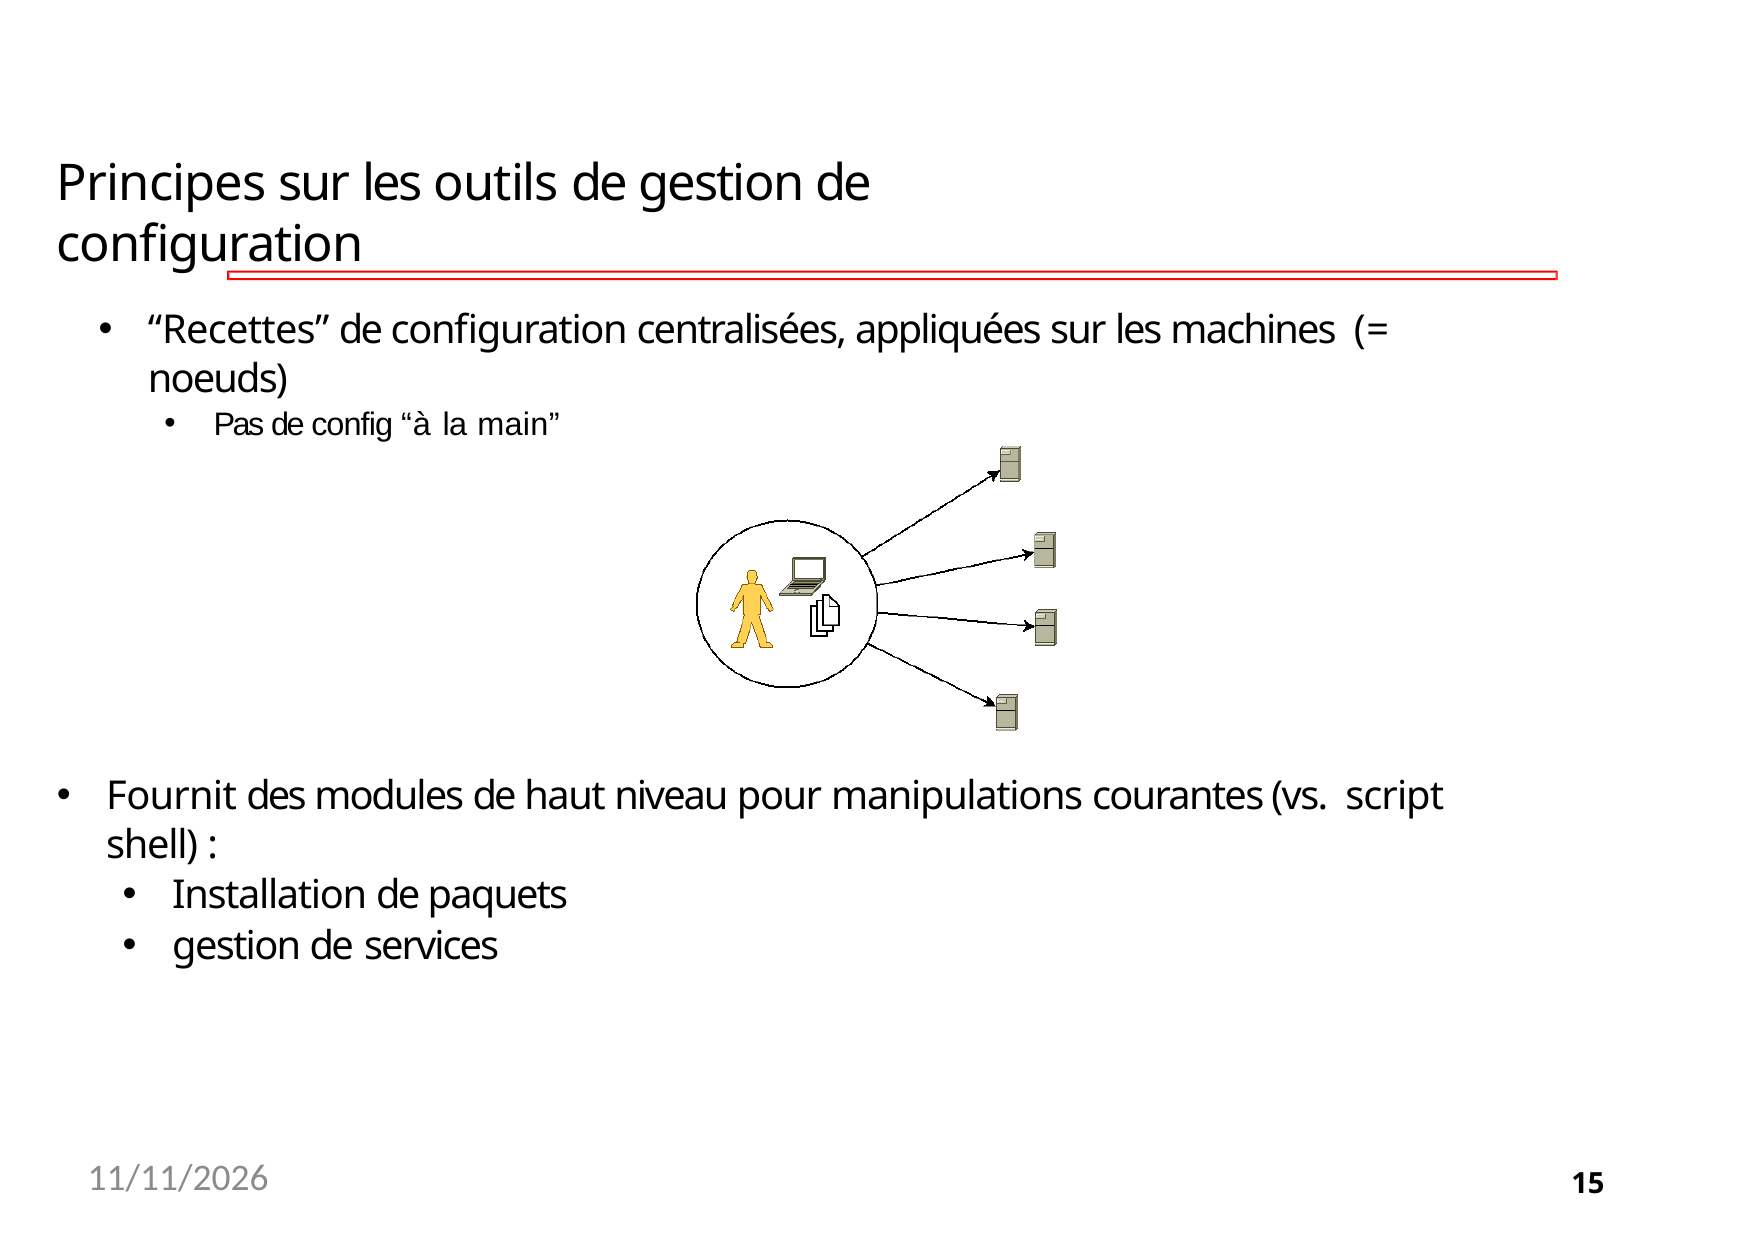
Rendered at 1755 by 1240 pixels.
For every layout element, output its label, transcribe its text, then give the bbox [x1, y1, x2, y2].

text_box Principes sur les outils de gestion de configuration [53, 144, 1125, 272]
text_box Fournit des modules de haut niveau pour manipulations courantes (vs. script shell) : Installation de paquets gestion de services [53, 766, 79, 1018]
text_box Fournit des modules de haut niveau pour manipulations courantes (vs. script shell) : Installation de paquets gestion de services [142, 766, 1507, 1018]
text_box 11/26/2020 [87, 1152, 492, 1198]
text_box [695, 446, 1058, 731]
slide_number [79, 654, 142, 1240]
text_box “Recettes” de configuration centralisées, appliquées sur les machines (= noeuds) Pas de config “à la main” [94, 301, 1474, 443]
slide_number 15 [1567, 1164, 1715, 1215]
